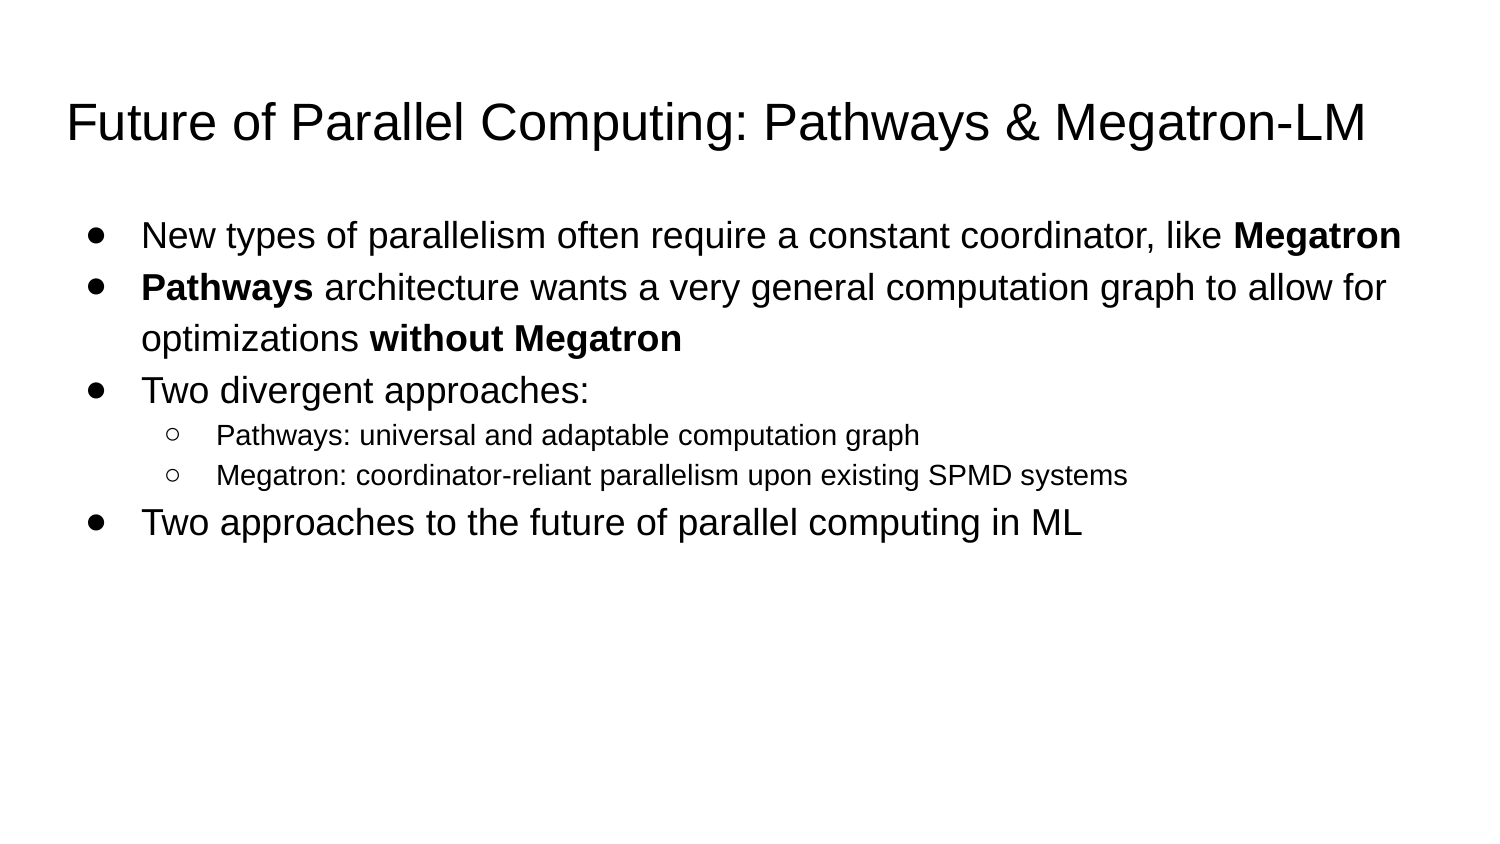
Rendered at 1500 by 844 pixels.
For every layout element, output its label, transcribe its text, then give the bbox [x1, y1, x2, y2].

list New types of parallelism often require a constant coordinator, like Megatron Pathways architecture wants a very general computation graph to allow for optimizations without Megatron Two divergent approaches: Pathways: universal and adaptable computation graph Megatron: coordinator-reliant parallelism upon existing SPMD systems Two approaches to the future of parallel computing in ML [51, 189, 1449, 750]
title Future of Parallel Computing: Pathways & Megatron-LM [51, 72, 1449, 167]
